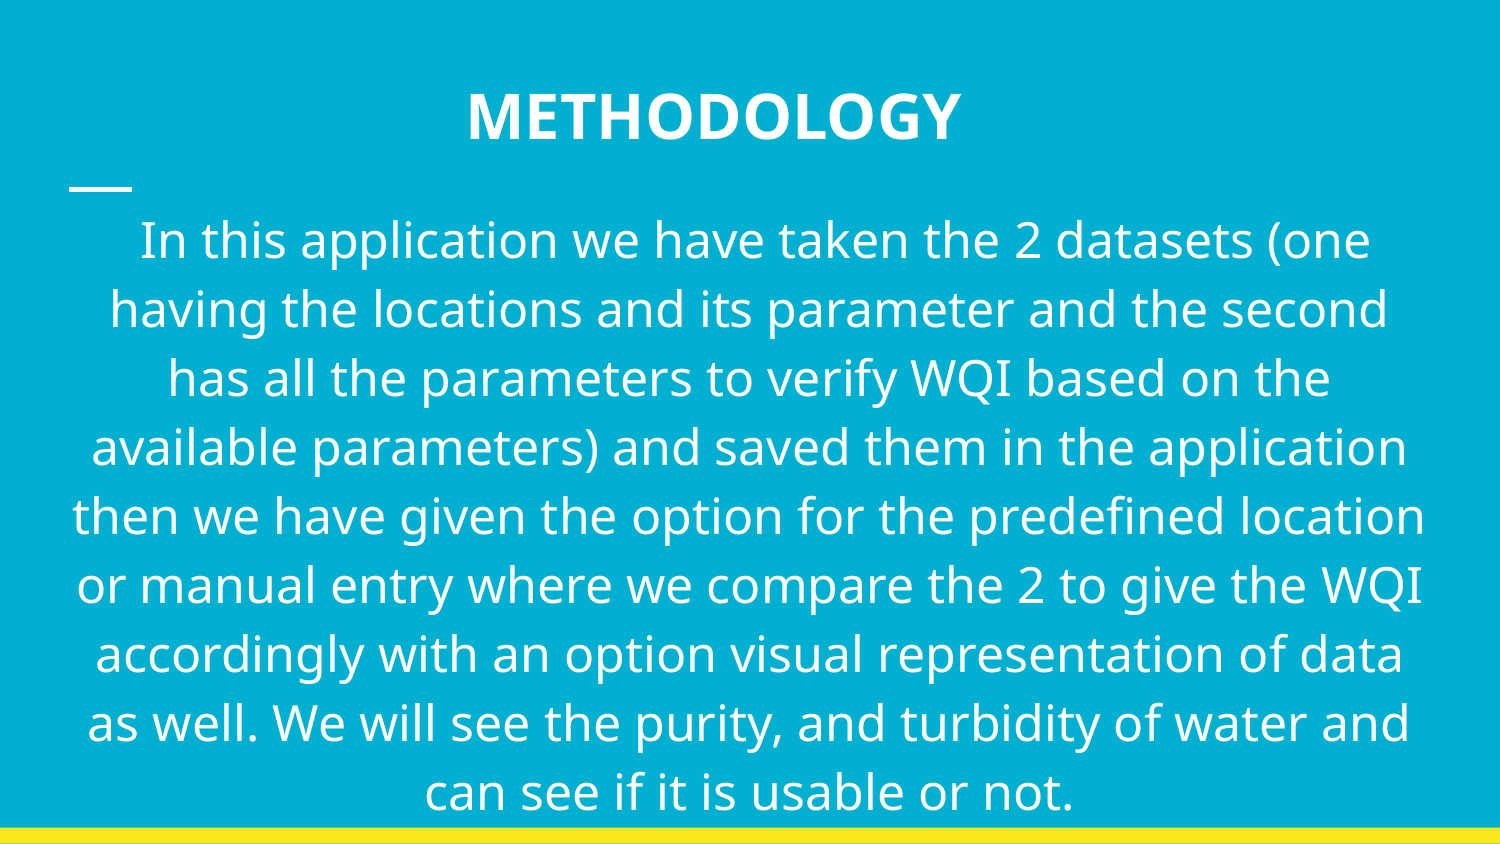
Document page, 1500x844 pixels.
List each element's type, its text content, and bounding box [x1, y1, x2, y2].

list In this application we have taken the 2 datasets (one having the locations and its parameter and the second has all the parameters to verify WQI based on the available parameters) and saved them in the application then we have given the option for the predefined location or manual entry where we compare the 2 to give the WQI accordingly with an option visual representation of data as well. We will see the purity, and turbidity of water and can see if it is usable or not. [51, 184, 1449, 770]
title METHODOLOGY [51, 61, 1449, 167]
